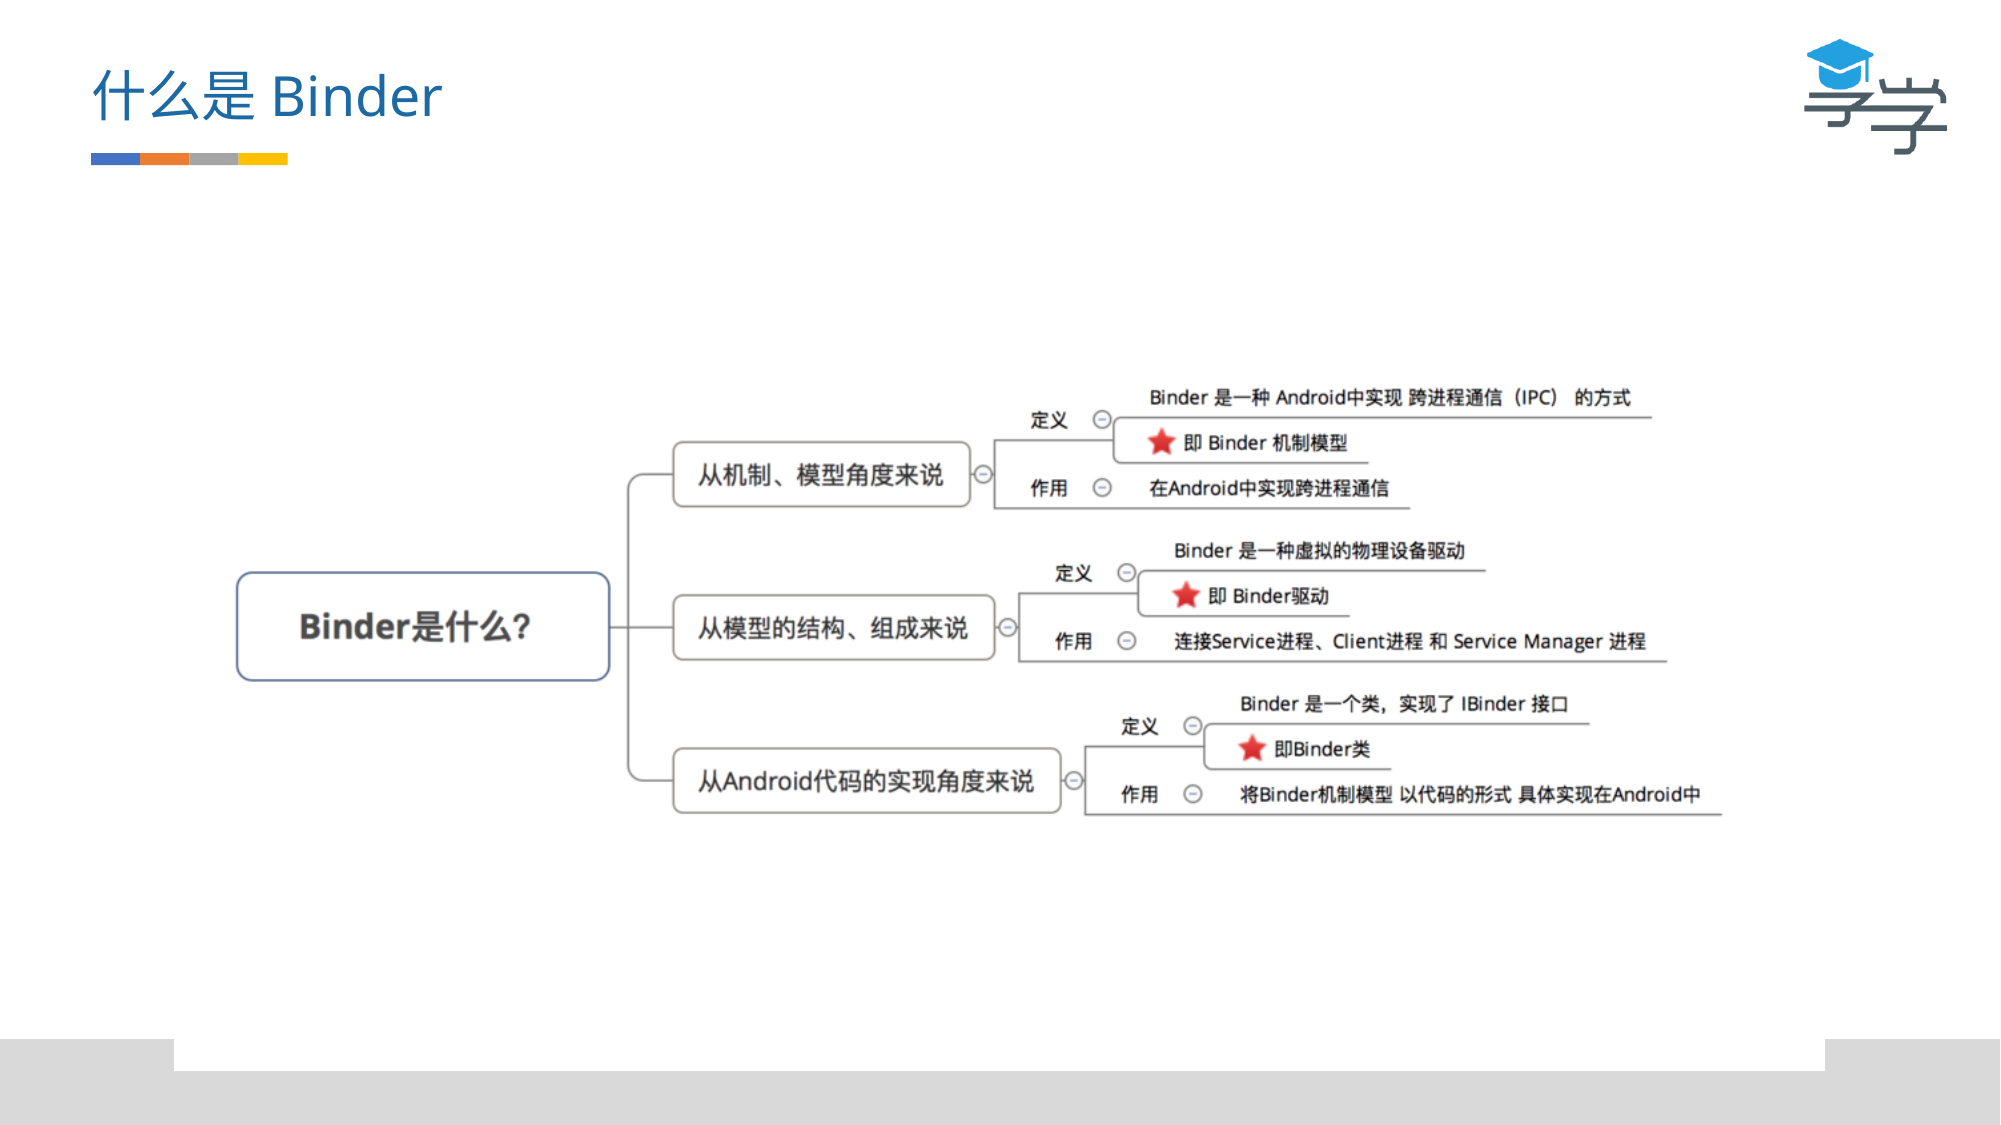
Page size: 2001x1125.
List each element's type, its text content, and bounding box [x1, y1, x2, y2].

picture [174, 205, 1825, 1071]
picture [1799, 20, 1952, 173]
text_box 什么是Binder [91, 60, 781, 128]
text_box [90, 152, 288, 166]
